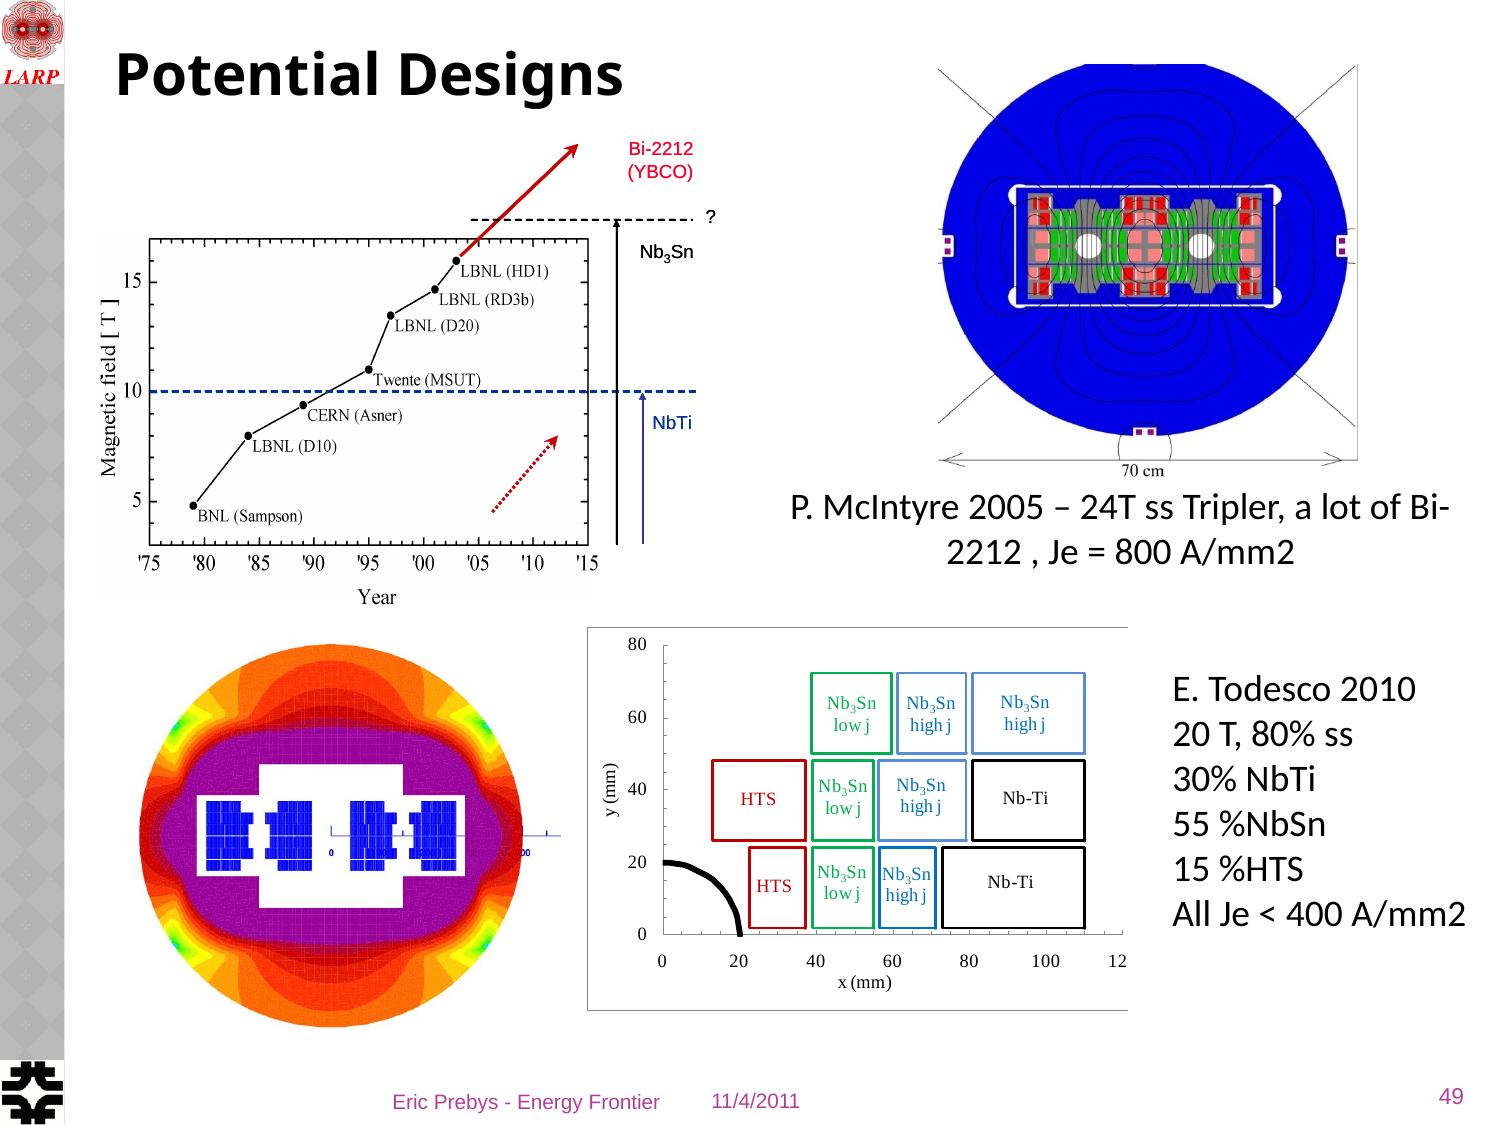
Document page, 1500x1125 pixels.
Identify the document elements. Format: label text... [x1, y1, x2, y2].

picture [938, 64, 1358, 481]
picture [0, 1060, 64, 1125]
slide_number 49 [1367, 1071, 1465, 1110]
picture [113, 618, 562, 1050]
picture [94, 132, 726, 607]
text_box E. Todesco 2010 20 T, 80% ss 30% NbTi 55 %NbSn 15 %HTS All Je < 400 A/mm2 [1157, 656, 1500, 942]
slide_number 45 [0, 0, 65, 1125]
title Potential Designs [107, 31, 1500, 108]
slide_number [696, 1075, 1025, 1114]
picture [0, 0, 64, 84]
text_box P. McIntyre 2005 – 24T ss Tripler, a lot of Bi-2212 , Je = 800 A/mm2 [775, 474, 1467, 579]
footer Eric Prebys - Energy Frontier [75, 1075, 675, 1114]
picture [585, 625, 1129, 1012]
